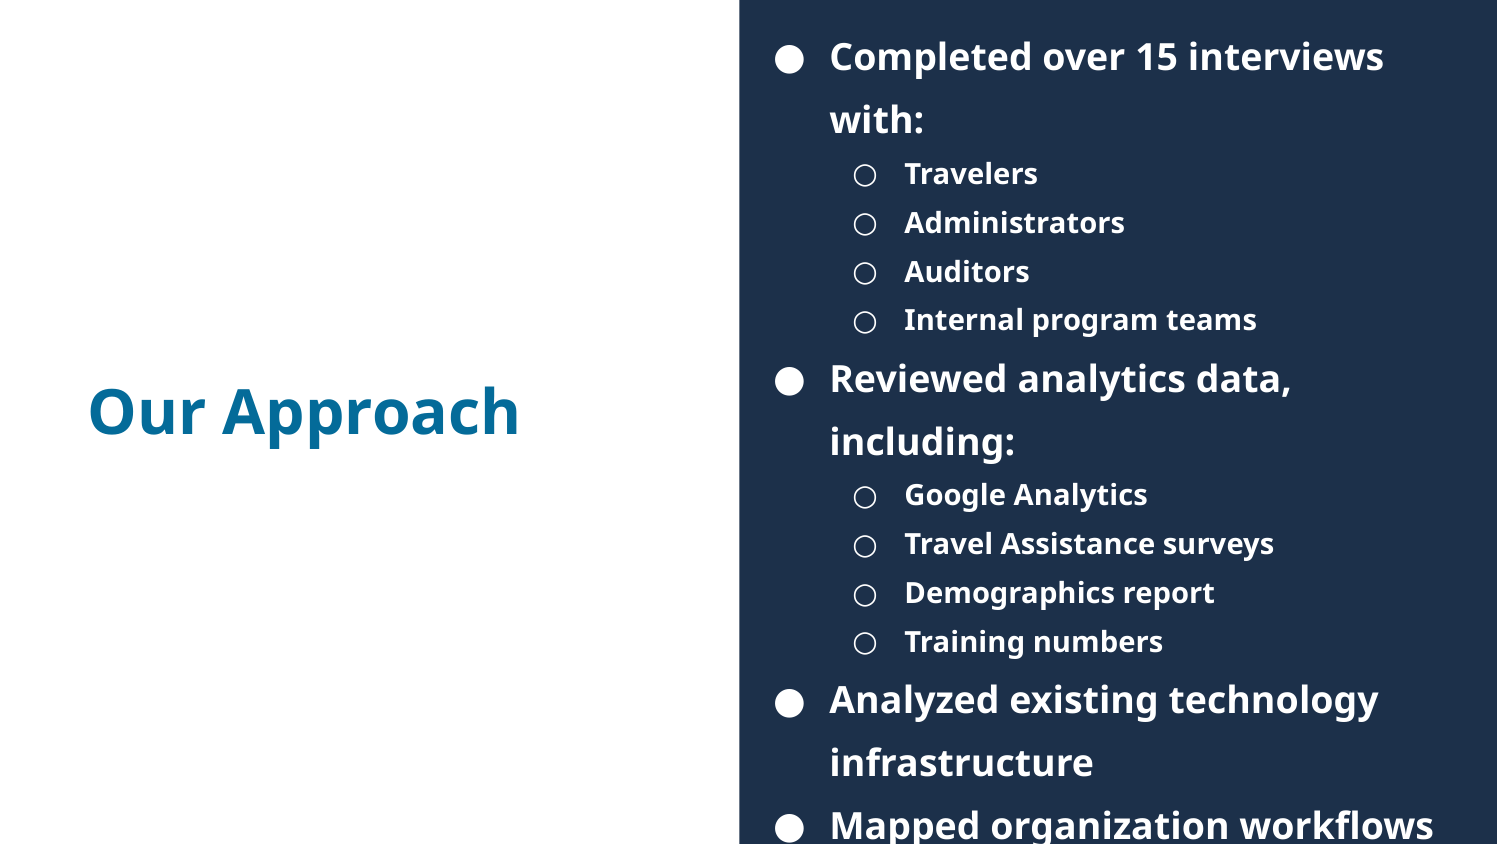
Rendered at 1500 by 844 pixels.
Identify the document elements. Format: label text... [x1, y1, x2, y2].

text_box [739, 0, 1497, 64]
subtitle Our Approach [72, 243, 710, 565]
text_box [739, 798, 1497, 844]
list Completed over 15 interviews with: Travelers Administrators Auditors Internal program teams Reviewed analytics data, including: Google Analytics Travel Assistance surveys Demographics report Training numbers Analyzed existing technology infrastructure Mapped organization workflows [739, 64, 1497, 798]
